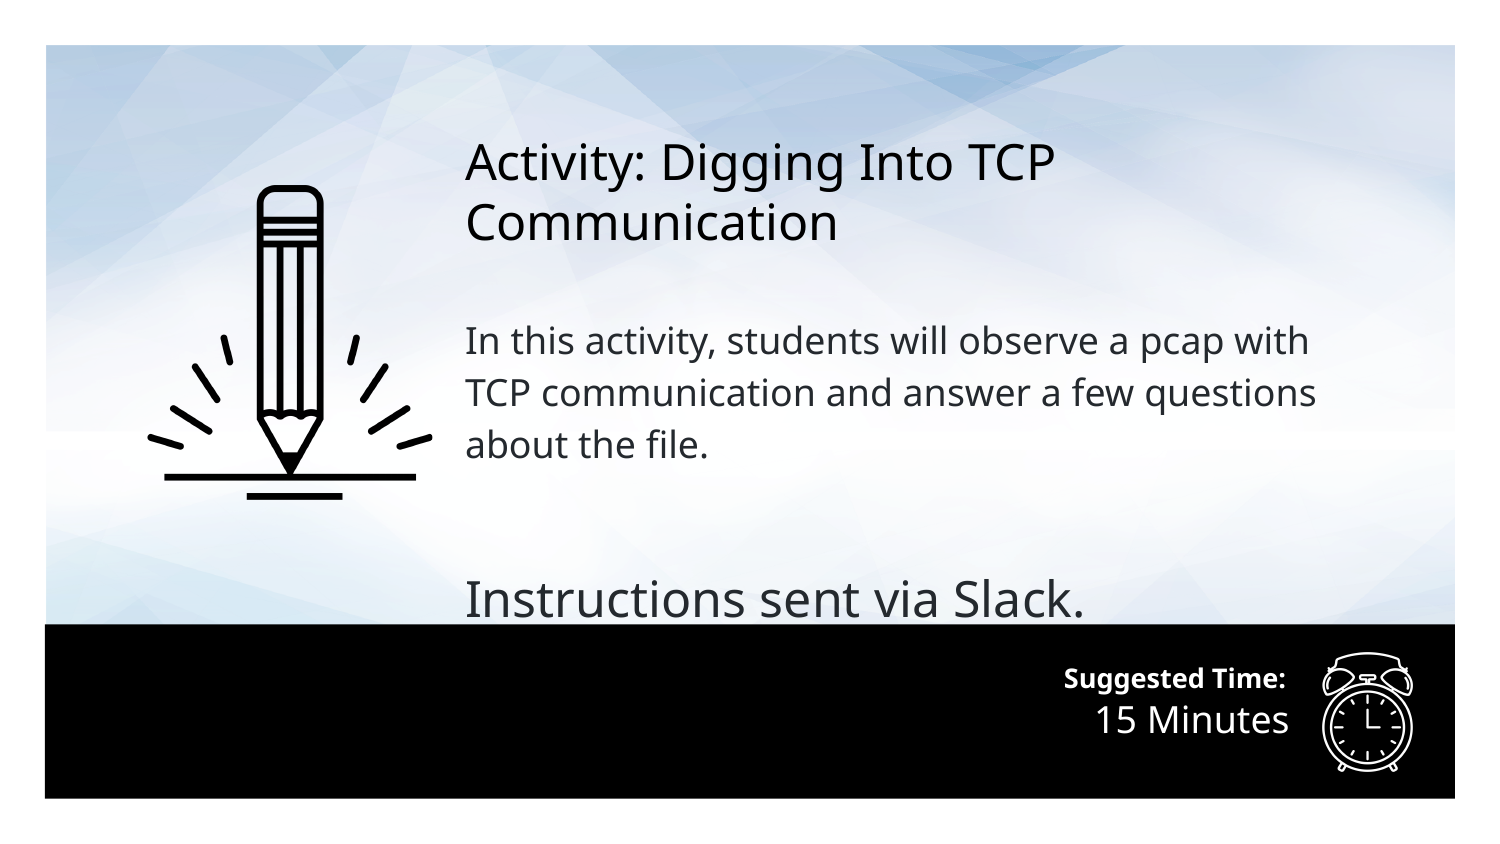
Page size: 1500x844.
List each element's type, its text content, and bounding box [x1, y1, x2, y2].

picture [45, 524, 1455, 624]
title Activity: Digging Into TCP Communication In this activity, students will observe a pcap with TCP communication and answer a few questions about the file. Instructions sent via Slack. [45, 130, 1455, 524]
picture [1322, 652, 1413, 694]
title 15 Minutes [0, 694, 1455, 799]
picture [45, 46, 1455, 130]
